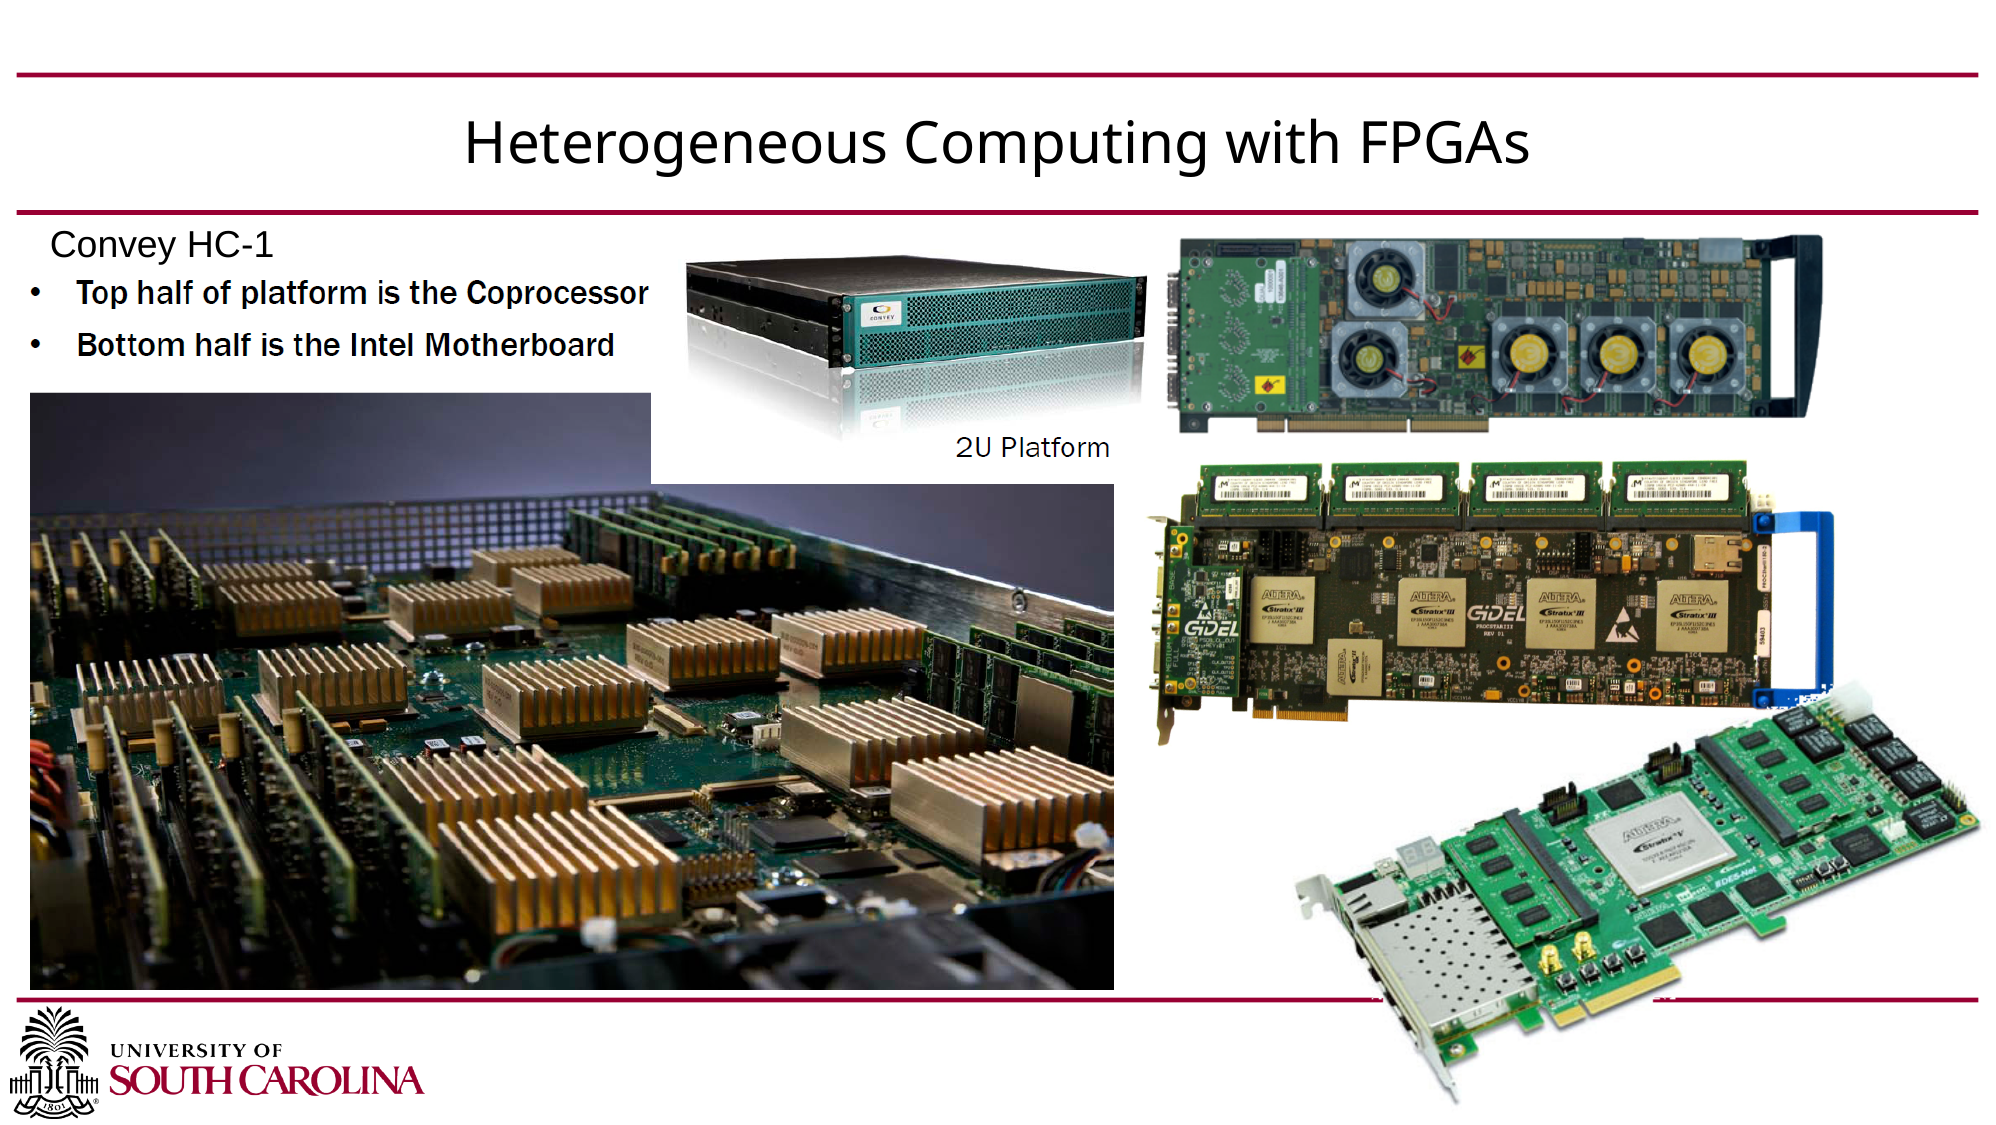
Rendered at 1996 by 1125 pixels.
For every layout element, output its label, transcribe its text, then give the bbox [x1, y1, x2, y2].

picture [10, 1006, 425, 1119]
title Heterogeneous Computing with FPGAs [99, 74, 1896, 206]
text_box Convey HC-1 [35, 212, 310, 248]
picture [22, 224, 1996, 1124]
